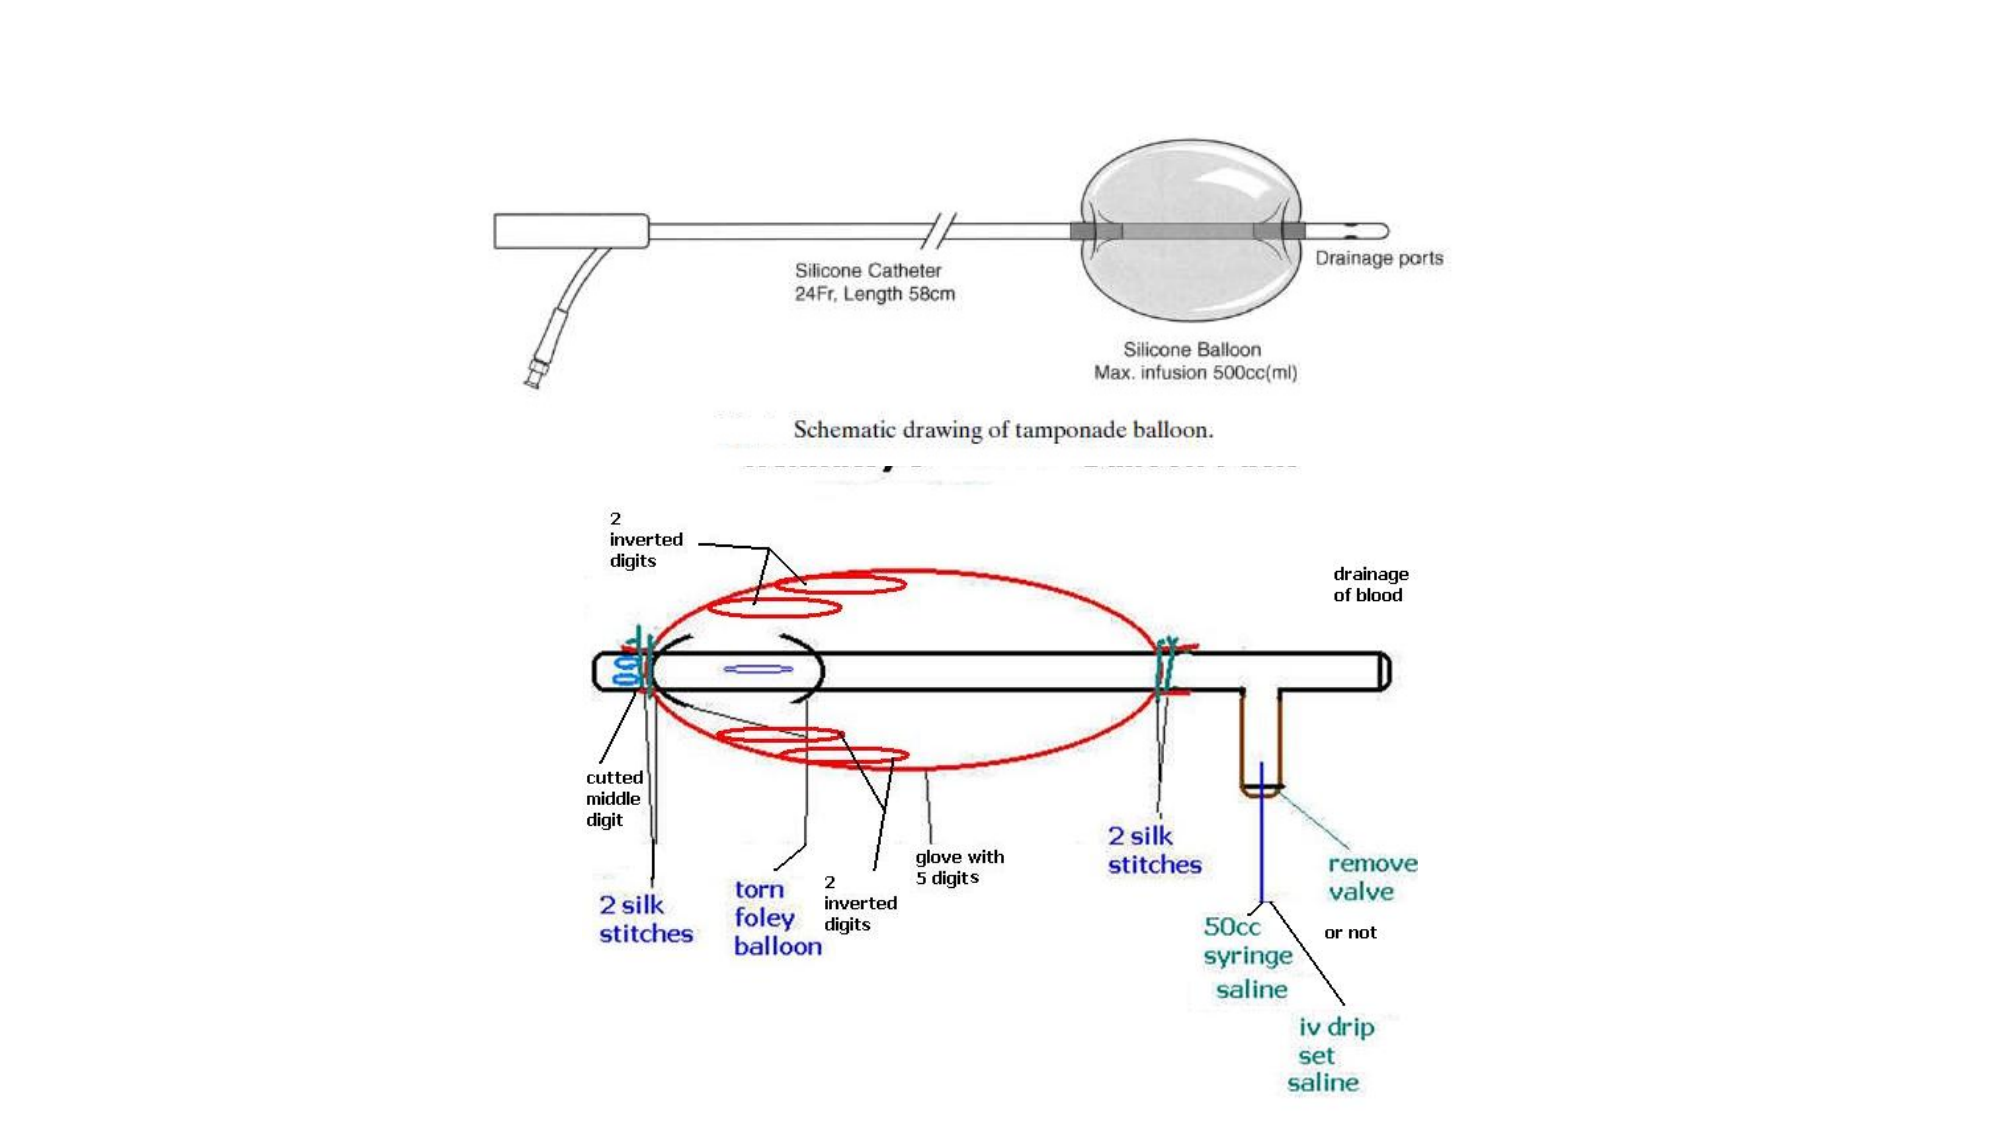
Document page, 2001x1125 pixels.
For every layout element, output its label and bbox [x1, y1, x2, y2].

list [582, 466, 1418, 1125]
picture [463, 132, 1536, 466]
